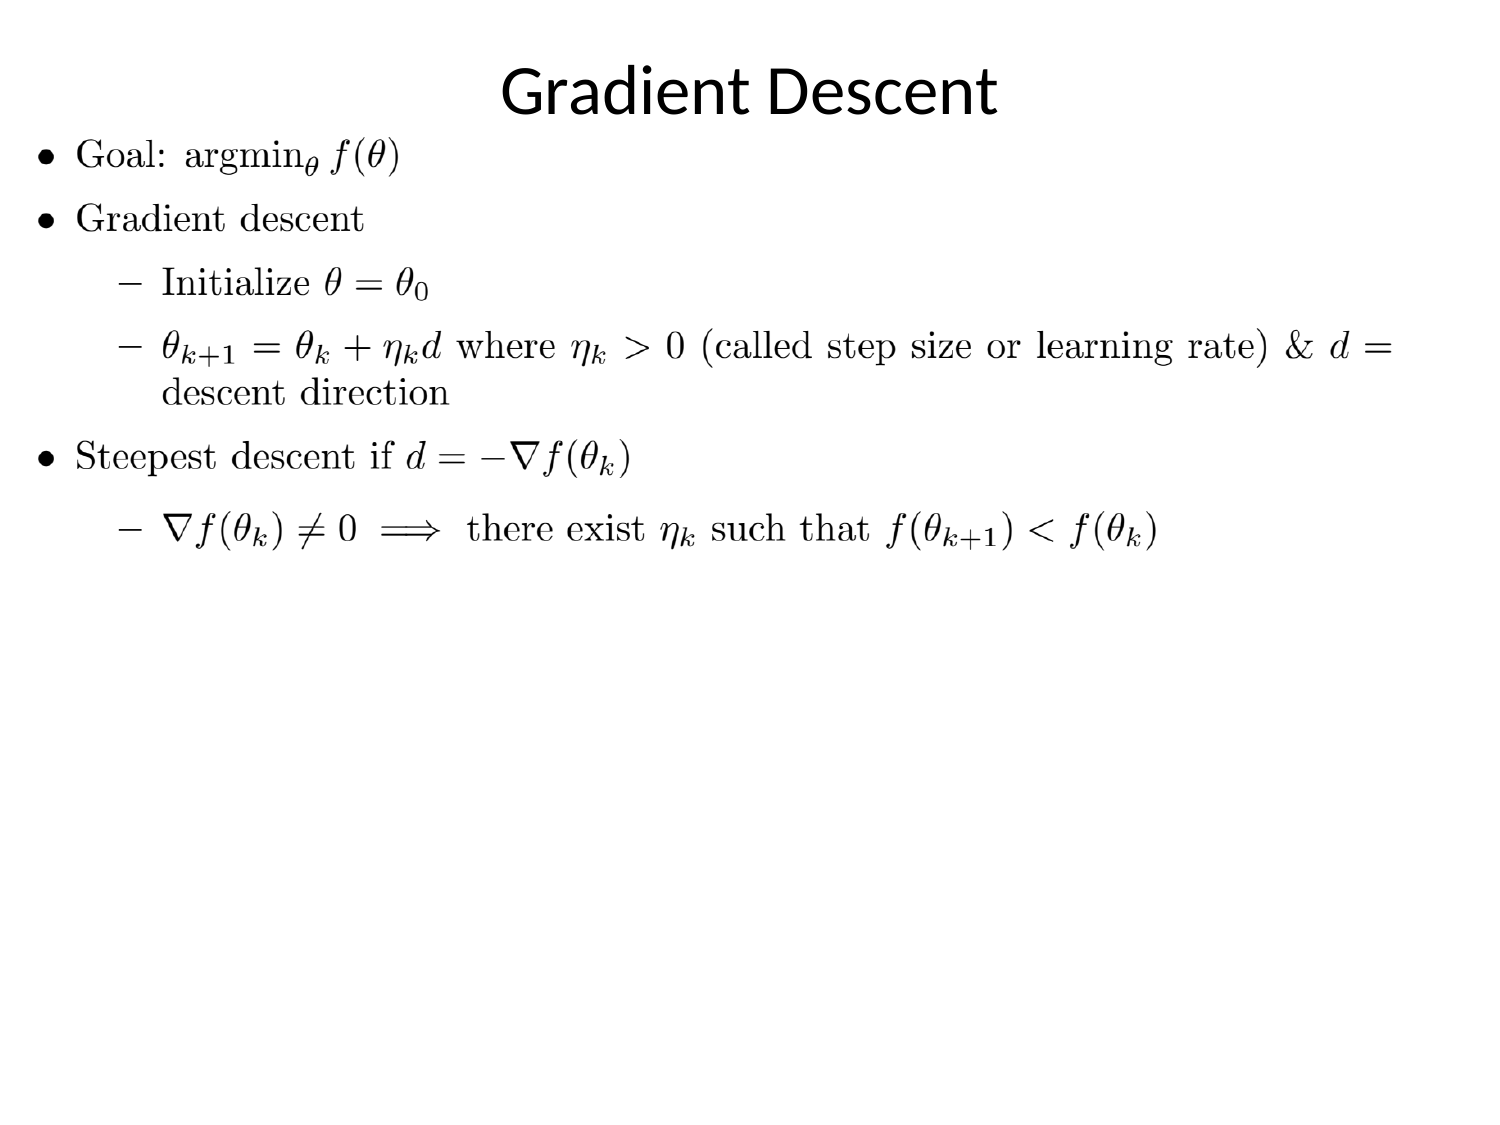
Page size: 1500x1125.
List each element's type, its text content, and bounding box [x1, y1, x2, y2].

title Gradient Descent [75, 0, 1425, 134]
picture [37, 135, 1463, 558]
